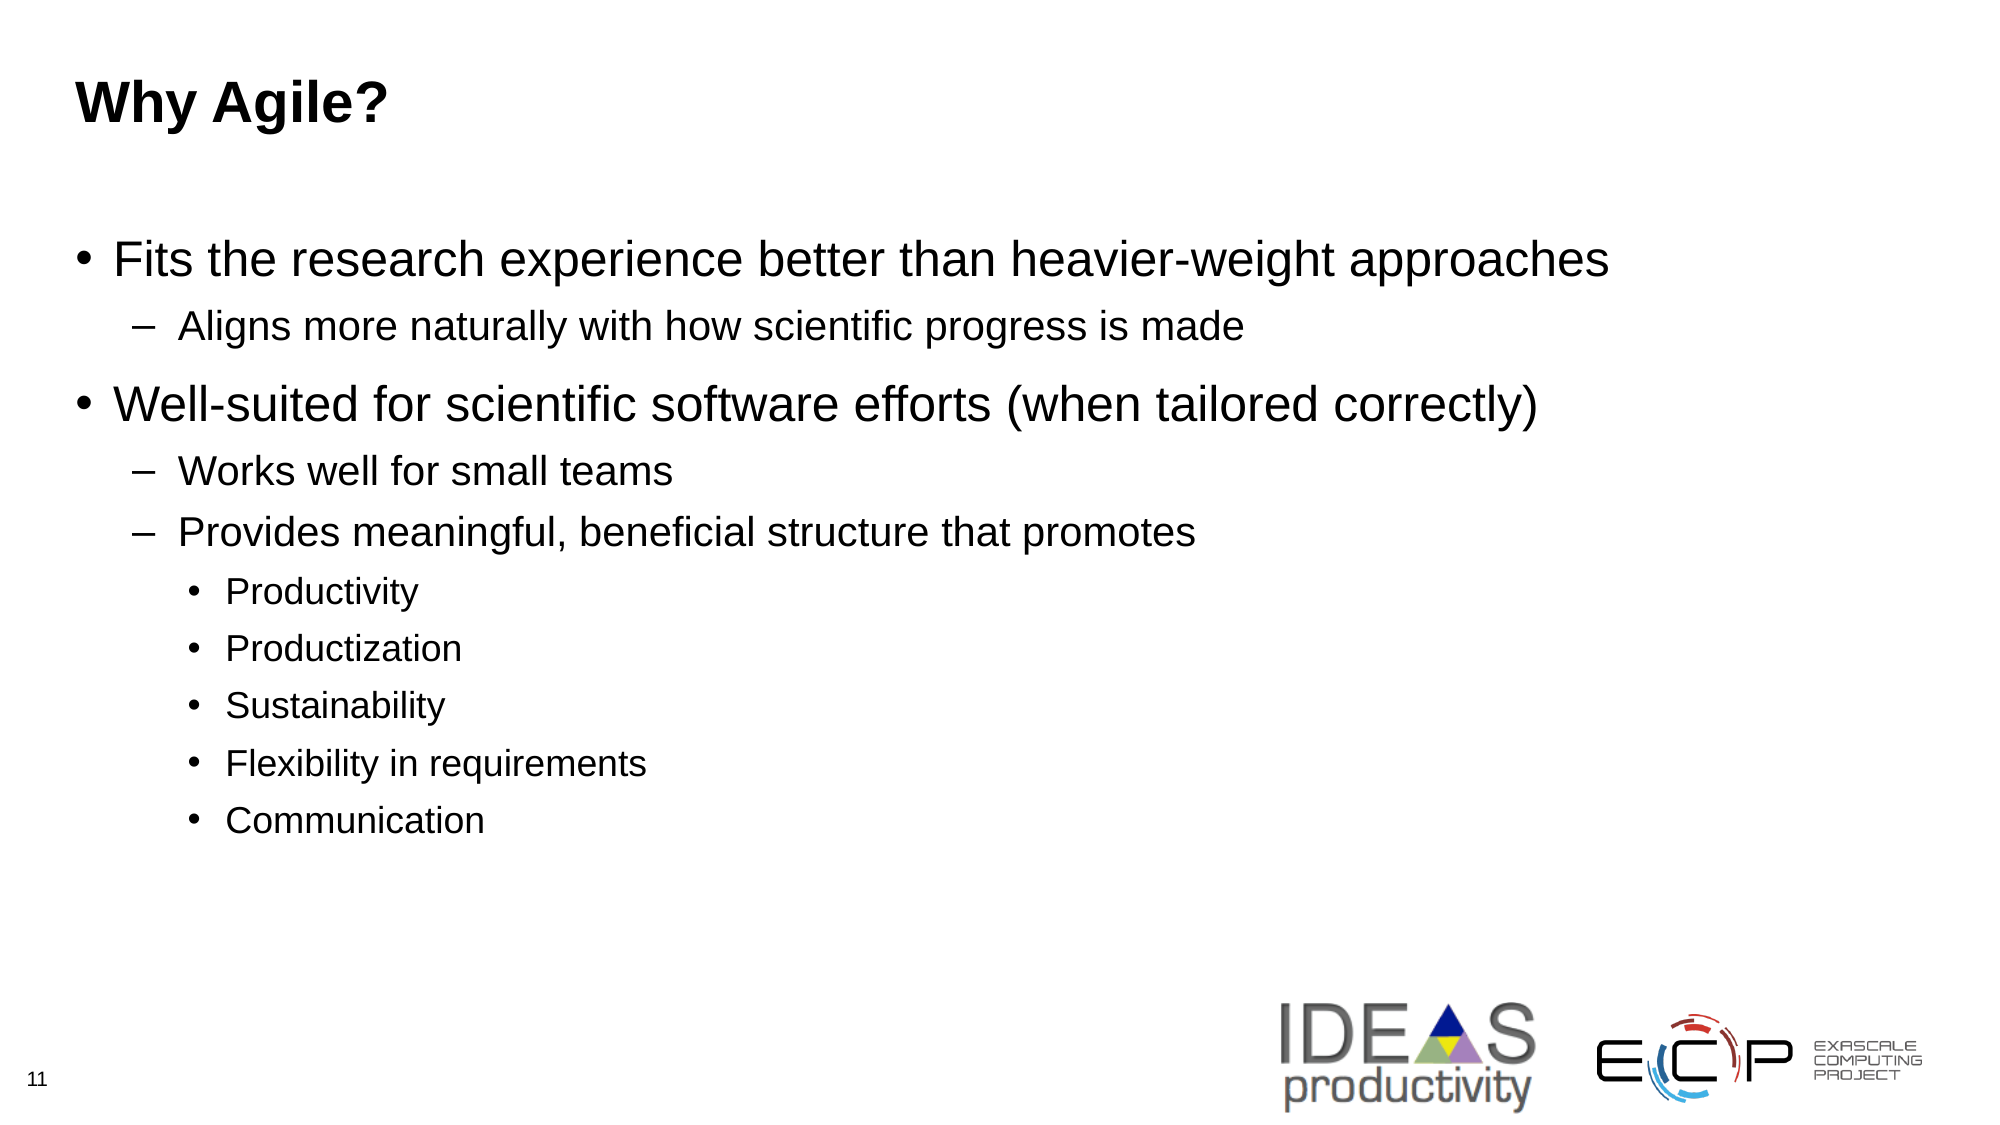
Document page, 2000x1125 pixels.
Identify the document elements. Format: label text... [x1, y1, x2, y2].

list Fits the research experience better than heavier-weight approaches Aligns more naturally with how scientific progress is made Well-suited for scientific software efforts (when tailored correctly) Works well for small teams Provides meaningful, beneficial structure that promotes Productivity Productization Sustainability Flexibility in requirements Communication [60, 136, 1926, 802]
picture [1280, 1002, 1537, 1114]
title Why Agile? [59, 67, 1926, 152]
picture [1597, 1014, 1922, 1103]
